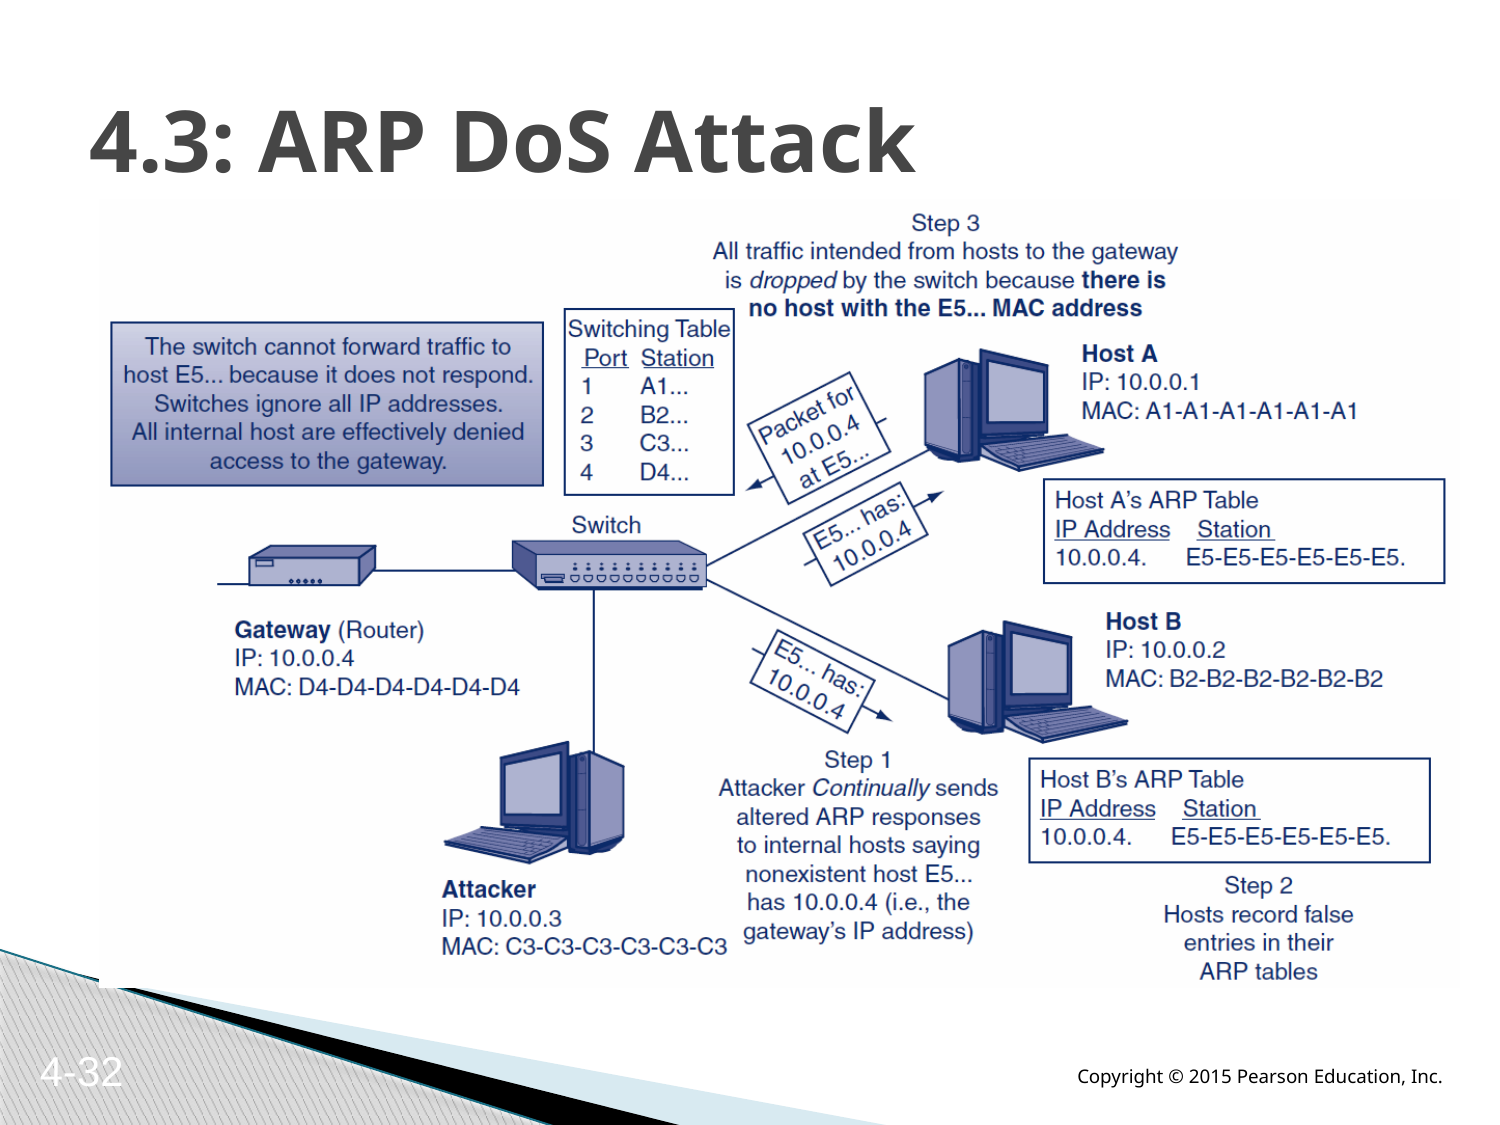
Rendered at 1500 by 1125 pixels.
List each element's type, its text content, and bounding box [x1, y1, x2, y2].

title 4.3: ARP DoS Attack [75, 45, 1425, 233]
picture [99, 199, 1460, 988]
slide_number 4-32 [24, 1037, 175, 1100]
